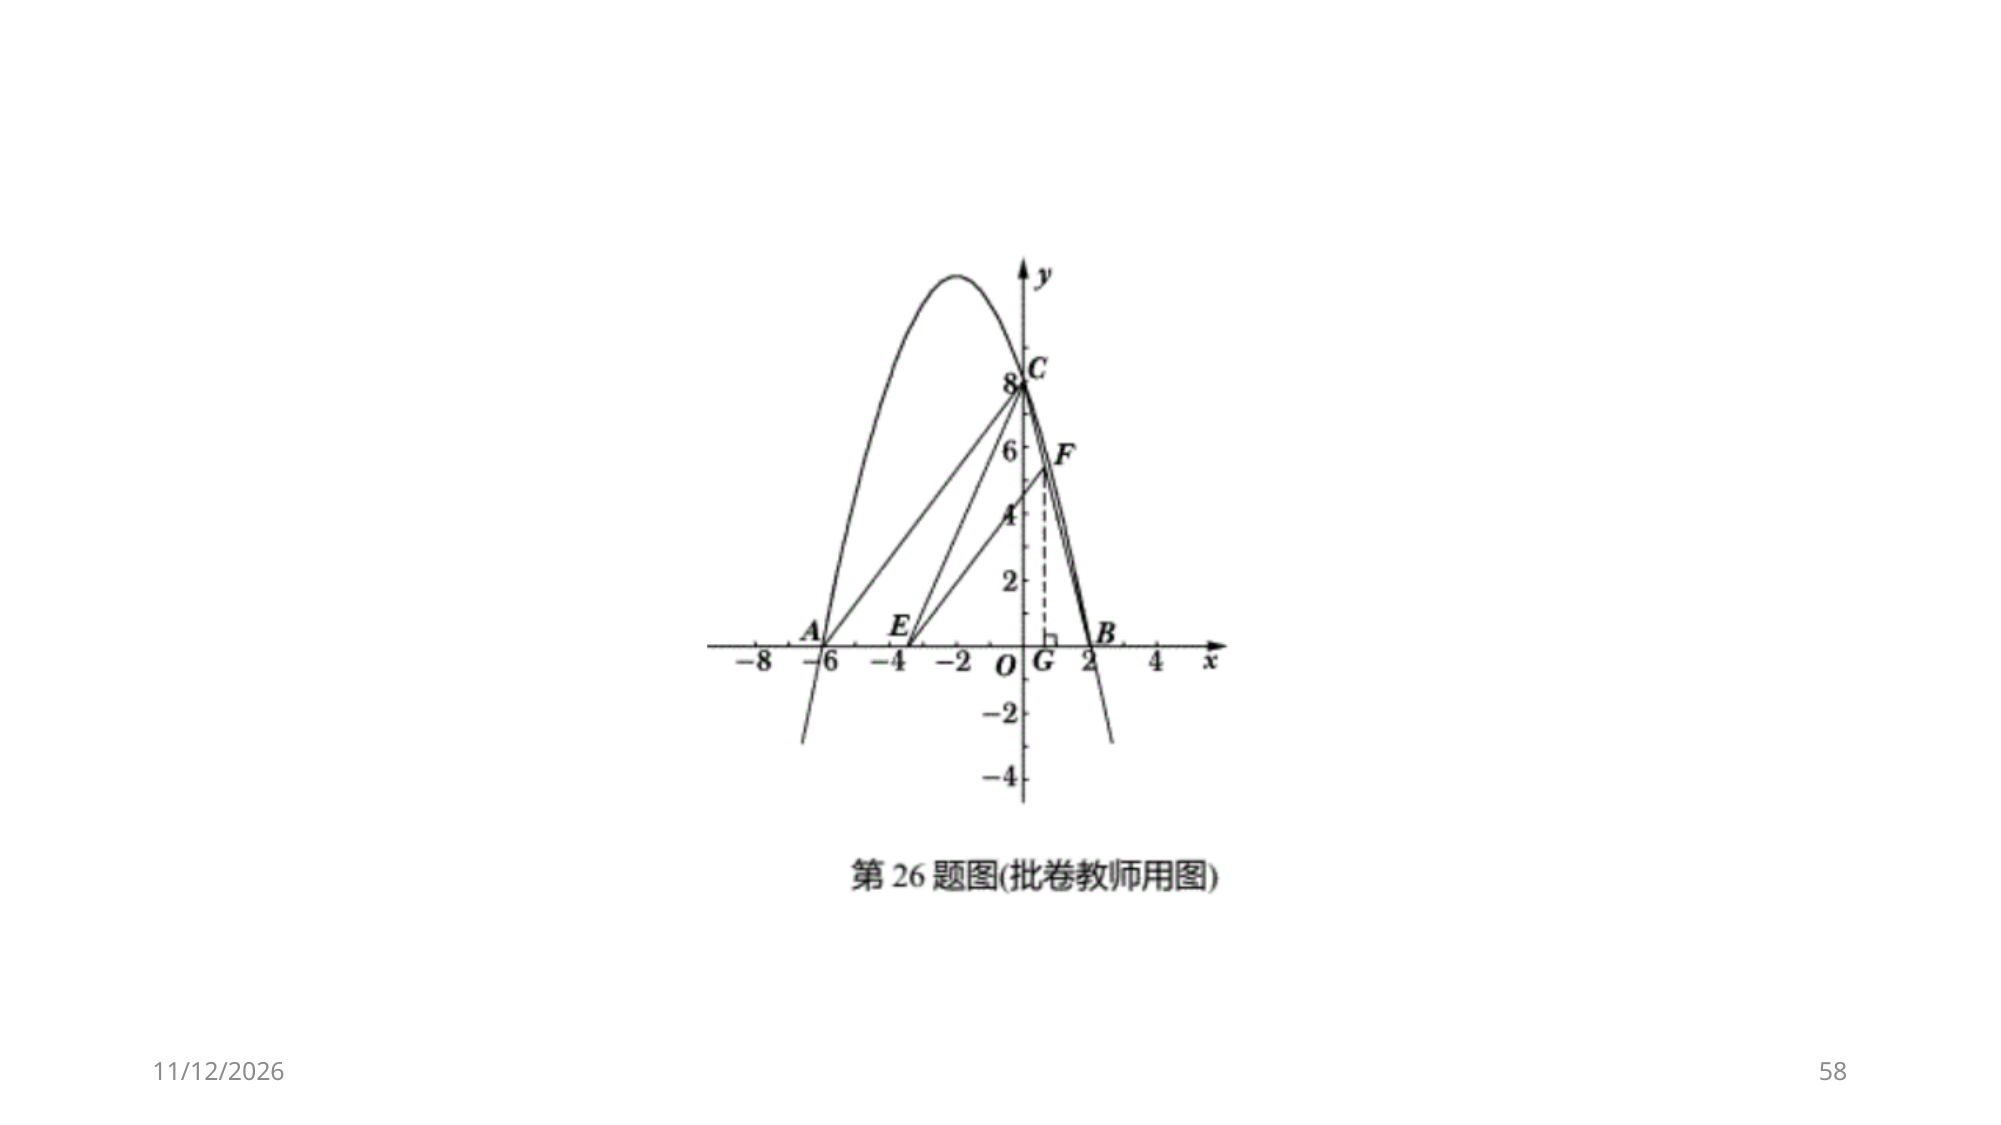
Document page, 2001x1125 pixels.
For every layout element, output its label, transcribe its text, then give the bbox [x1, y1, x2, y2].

slide_number 58 [1412, 1042, 1863, 1103]
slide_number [137, 1042, 588, 1103]
picture [707, 221, 1293, 904]
